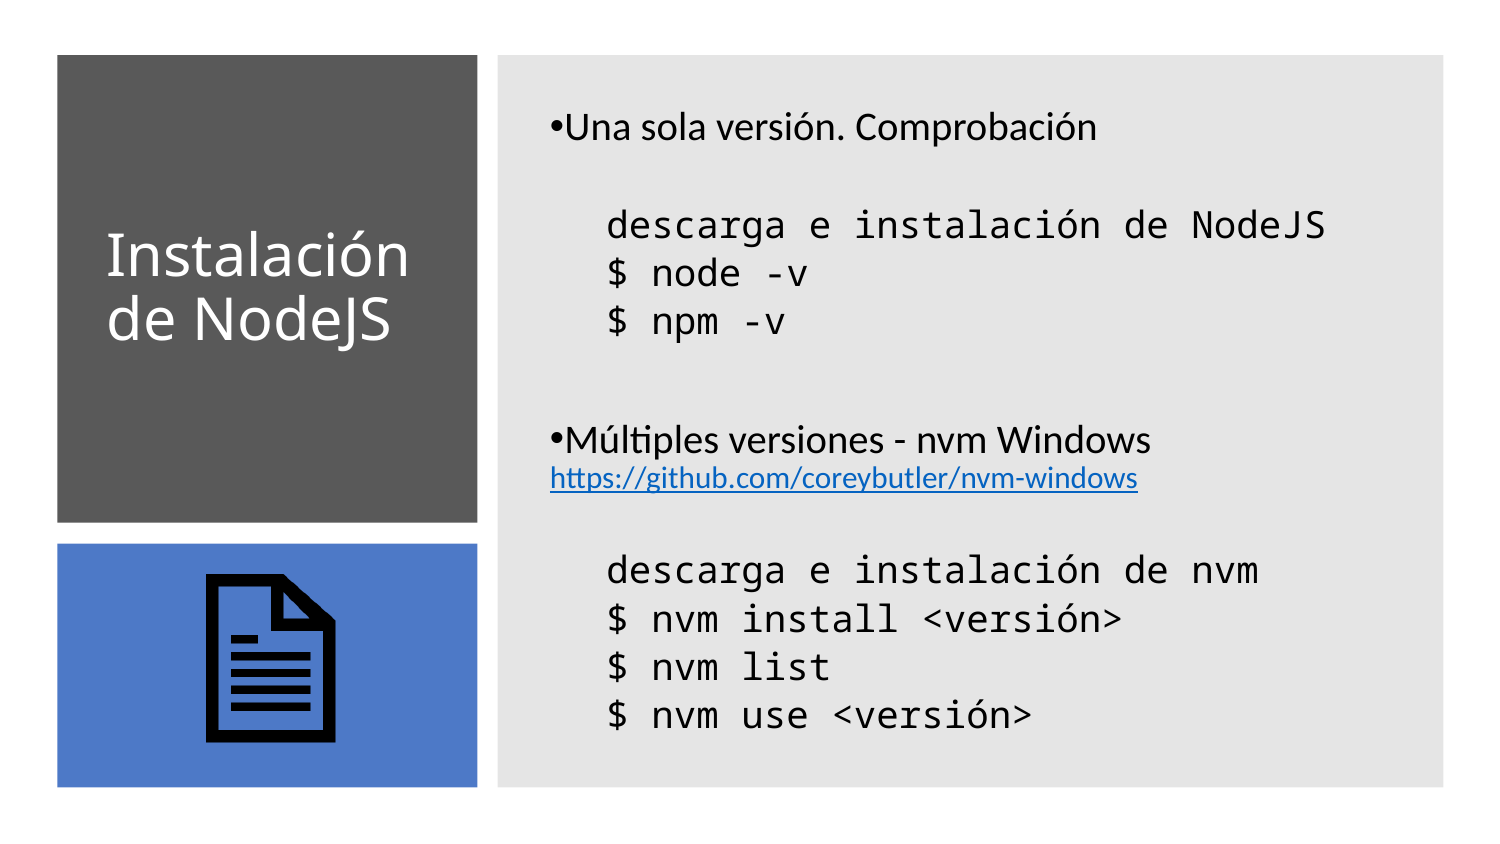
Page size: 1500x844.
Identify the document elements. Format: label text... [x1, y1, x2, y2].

text_box [497, 54, 1444, 788]
text_box [56, 54, 478, 524]
text_box [56, 543, 478, 788]
list Una sola versión. Comprobación descarga e instalación de NodeJS $ node -v $ npm -v Múltiples versiones - nvm Windows https://github.com/coreybutler/nvm-windows descarga e instalación de nvm $ nvm install <versión> $ nvm list $ nvm use <versión> [538, 84, 1405, 759]
picture [170, 557, 372, 759]
title Instalación de NodeJS [95, 90, 446, 489]
